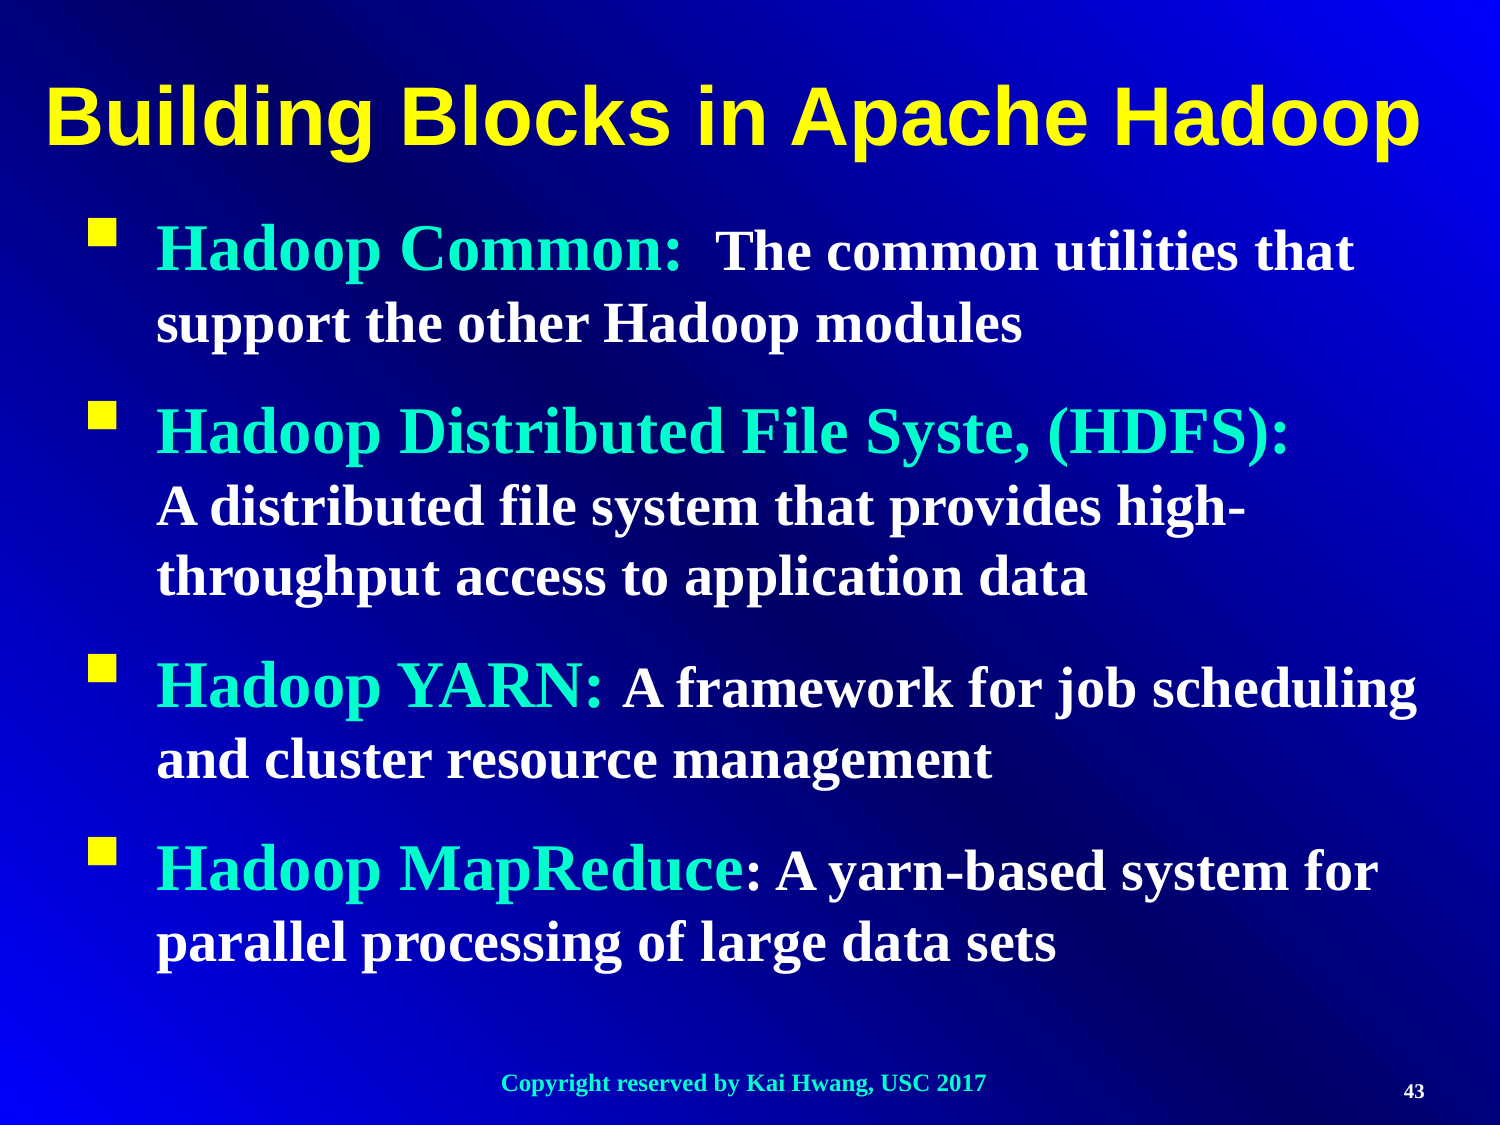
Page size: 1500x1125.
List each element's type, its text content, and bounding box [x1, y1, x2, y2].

text_box Hadoop Common: The common utilities that support the other Hadoop modules Hadoop Distributed File Syste, (HDFS): A distributed file system that provides high-throughput access to application data Hadoop YARN: A framework for job scheduling and cluster resource management Hadoop MapReduce: A yarn-based system for parallel processing of large data sets [65, 196, 1478, 1081]
text_box Building Blocks in Apache Hadoop [12, 54, 1478, 170]
